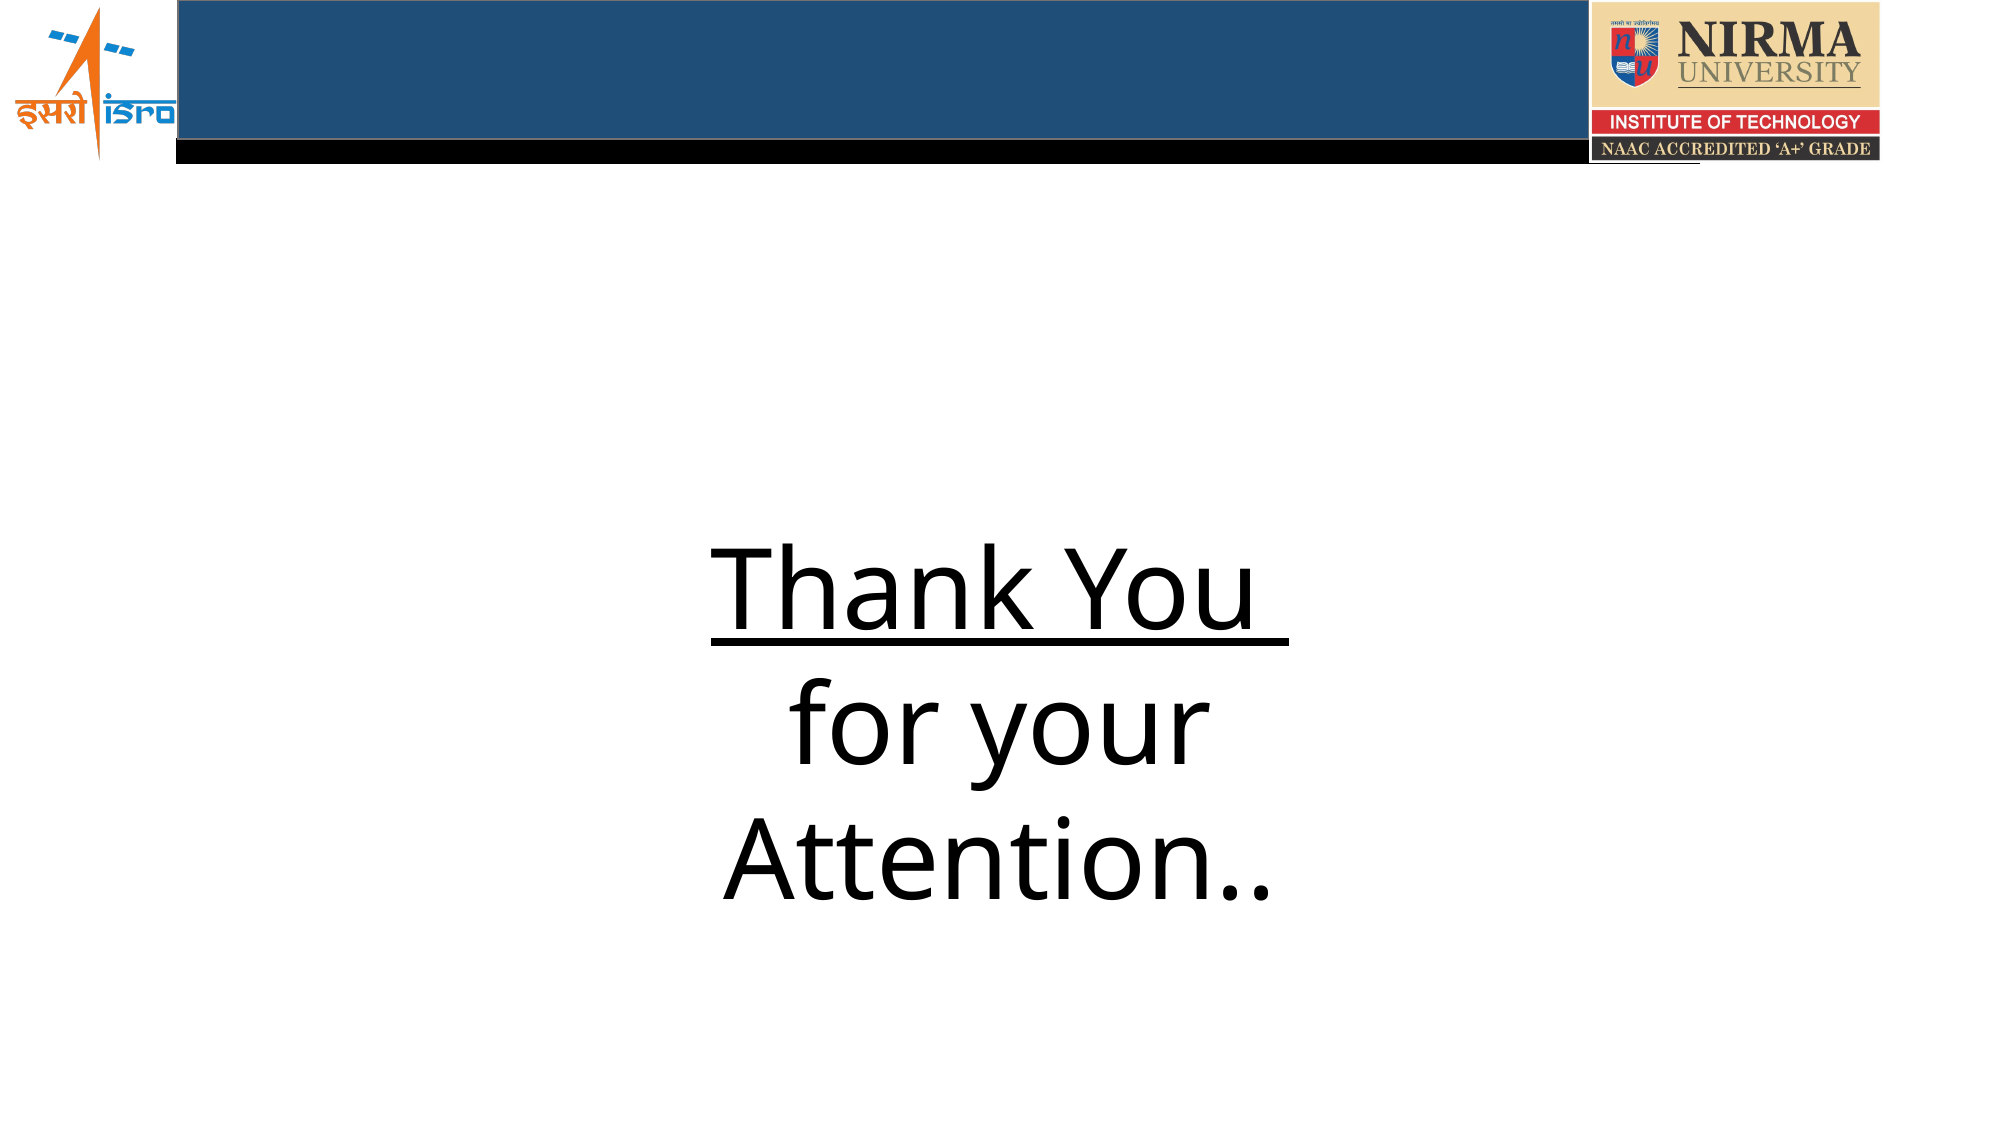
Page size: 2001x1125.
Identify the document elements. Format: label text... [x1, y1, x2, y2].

picture [1589, 0, 1882, 163]
text_box [176, 140, 1700, 164]
text_box [177, 0, 1589, 140]
text_box Thank You for your Attention.. [500, 509, 1500, 930]
picture [14, 5, 178, 163]
